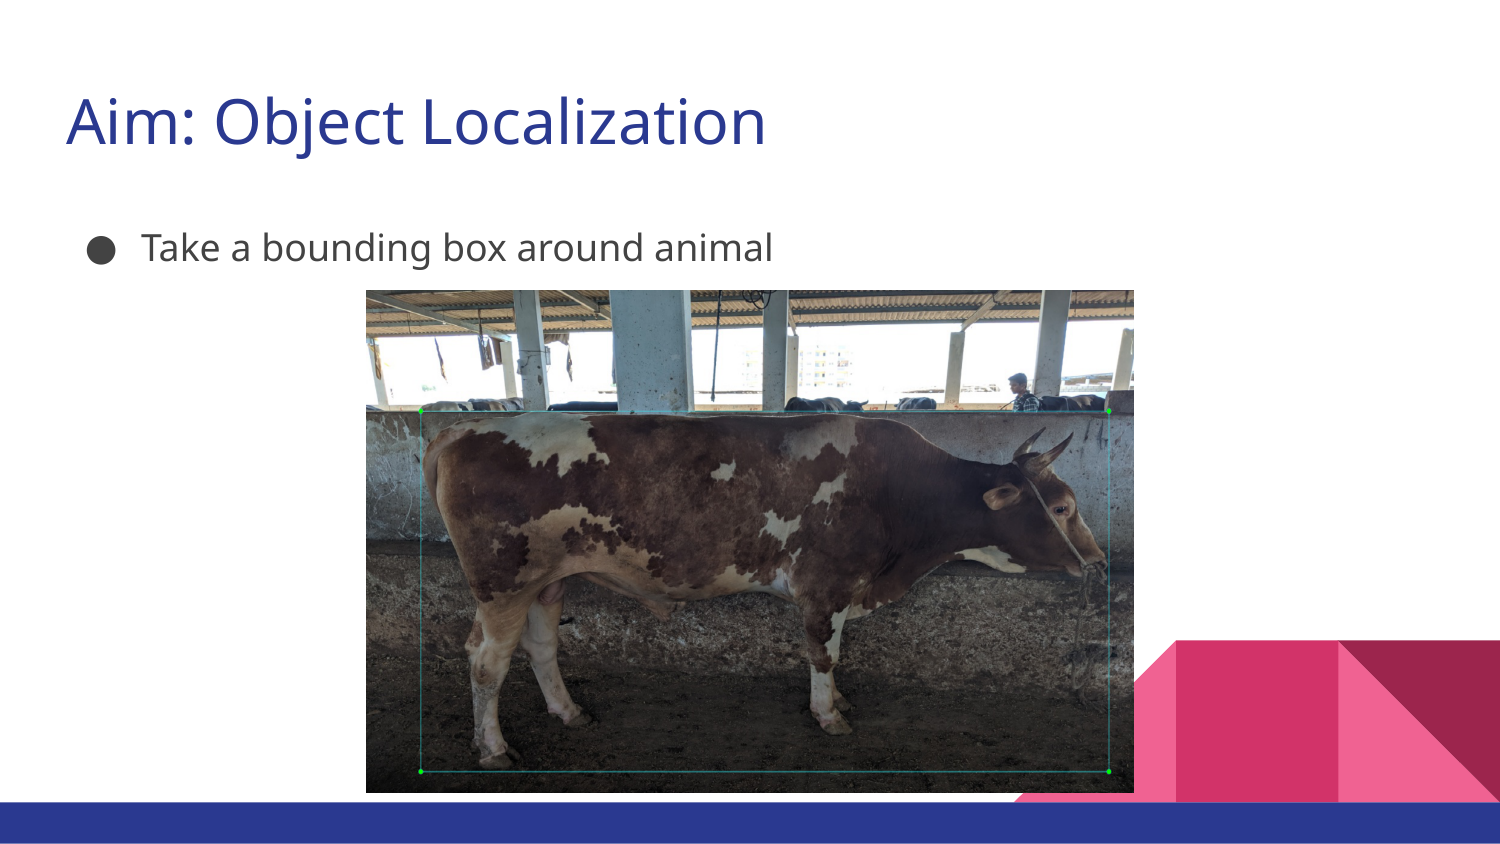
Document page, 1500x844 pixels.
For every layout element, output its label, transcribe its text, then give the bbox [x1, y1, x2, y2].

title Aim: Object Localization [51, 67, 1449, 167]
list Take a bounding box around animal [51, 201, 1449, 750]
picture [366, 289, 1134, 793]
